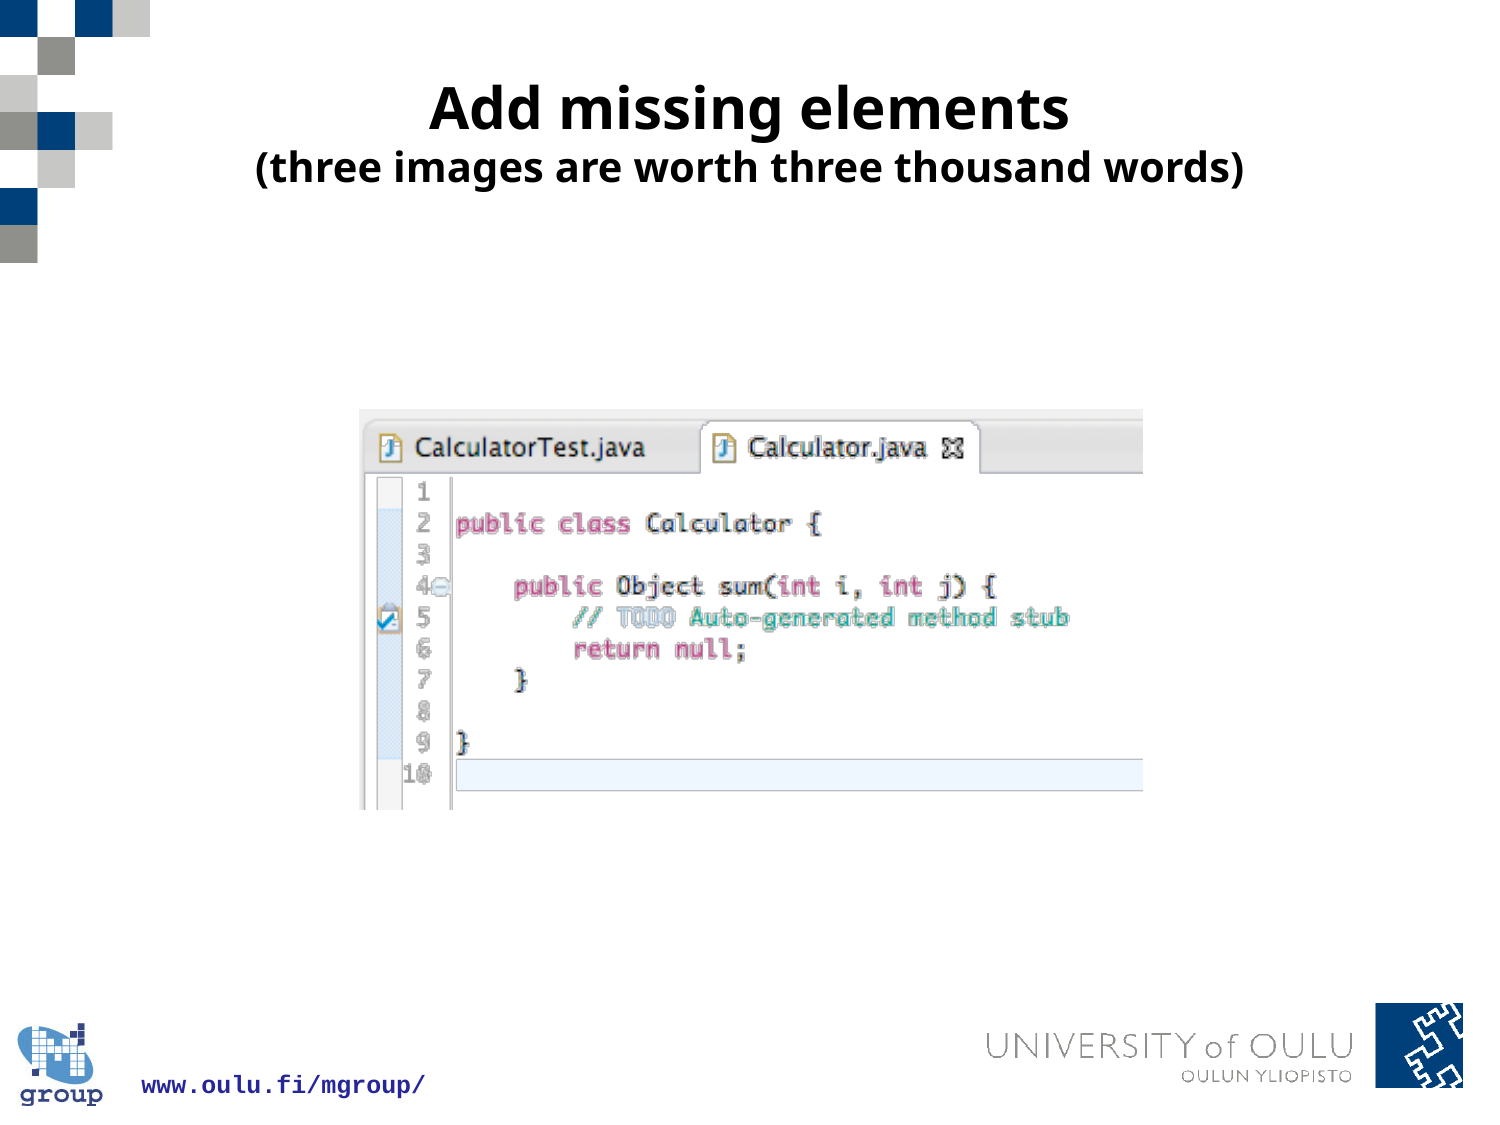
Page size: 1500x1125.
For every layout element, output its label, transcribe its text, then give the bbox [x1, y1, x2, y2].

picture [17, 1023, 103, 1106]
picture [0, 0, 150, 263]
picture [359, 409, 1144, 810]
title Add missing elements (three images are worth three thousand words) [112, 37, 1388, 225]
picture [987, 1003, 1463, 1088]
